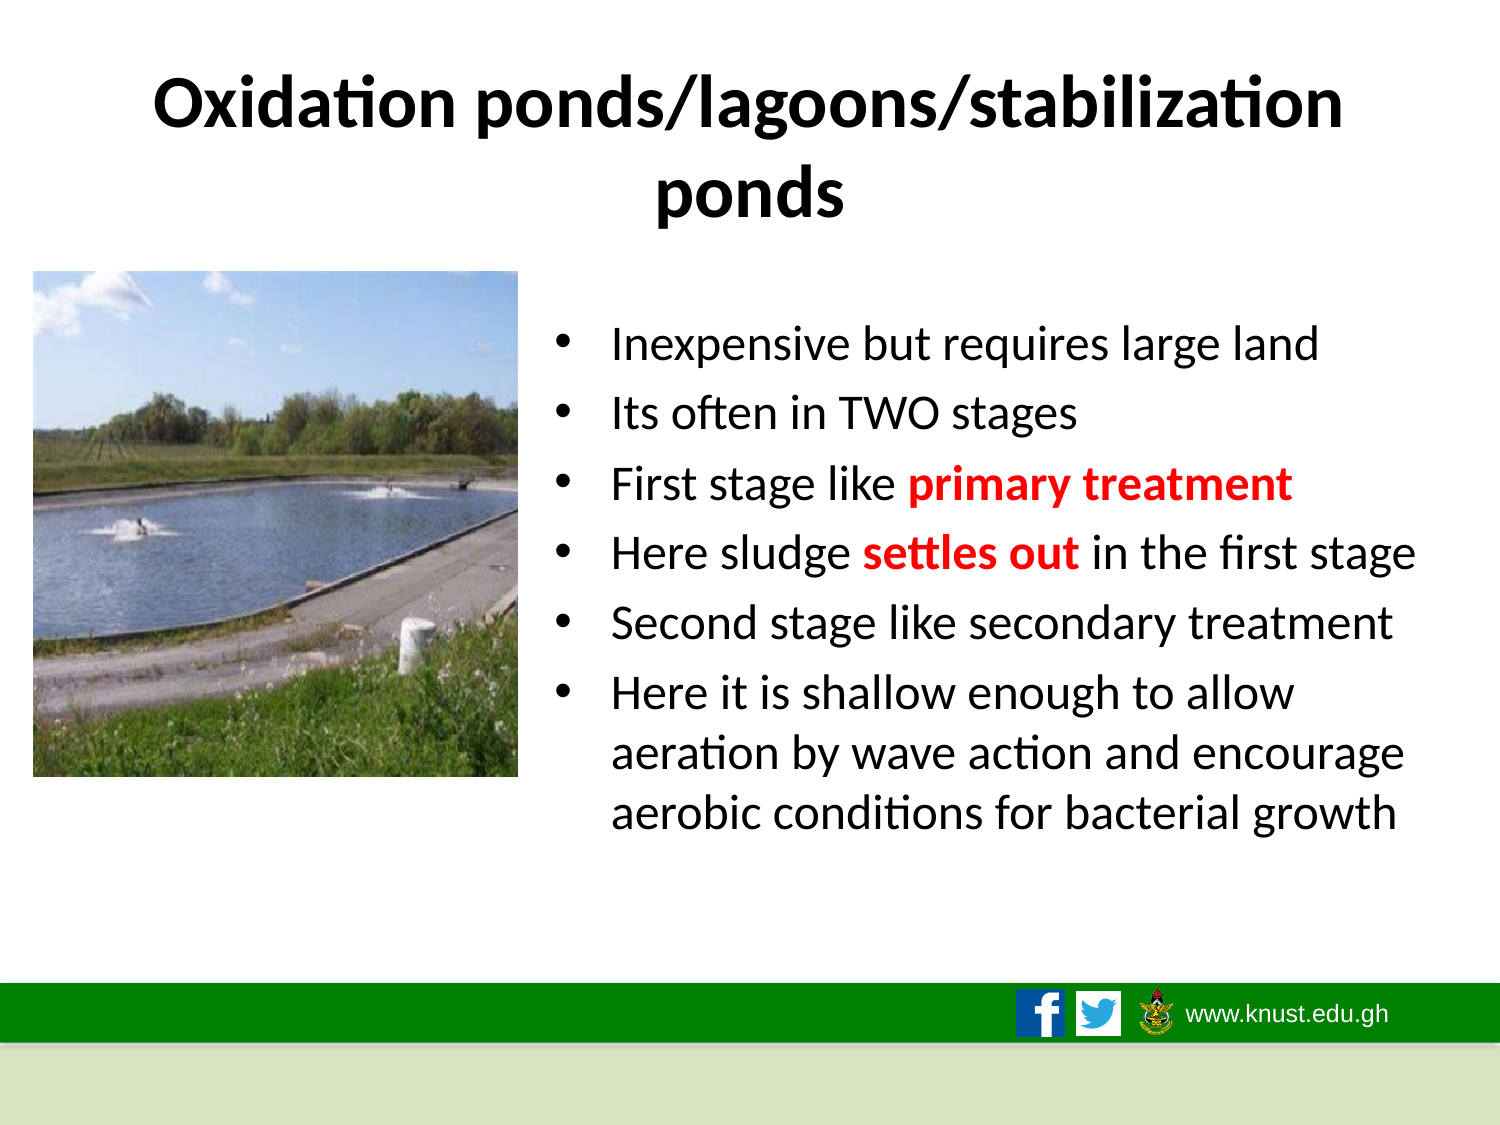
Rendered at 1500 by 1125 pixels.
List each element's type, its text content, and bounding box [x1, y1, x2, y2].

picture [33, 270, 518, 777]
text_box Inexpensive but requires large land Its often in TWO stages First stage like primary treatment Here sludge settles out in the first stage Second stage like secondary treatment Here it is shallow enough to allow aeration by wave action and encourage aerobic conditions for bacterial growth [539, 232, 1447, 1083]
title Oxidation ponds/lagoons/stabilization ponds [75, 45, 1425, 233]
